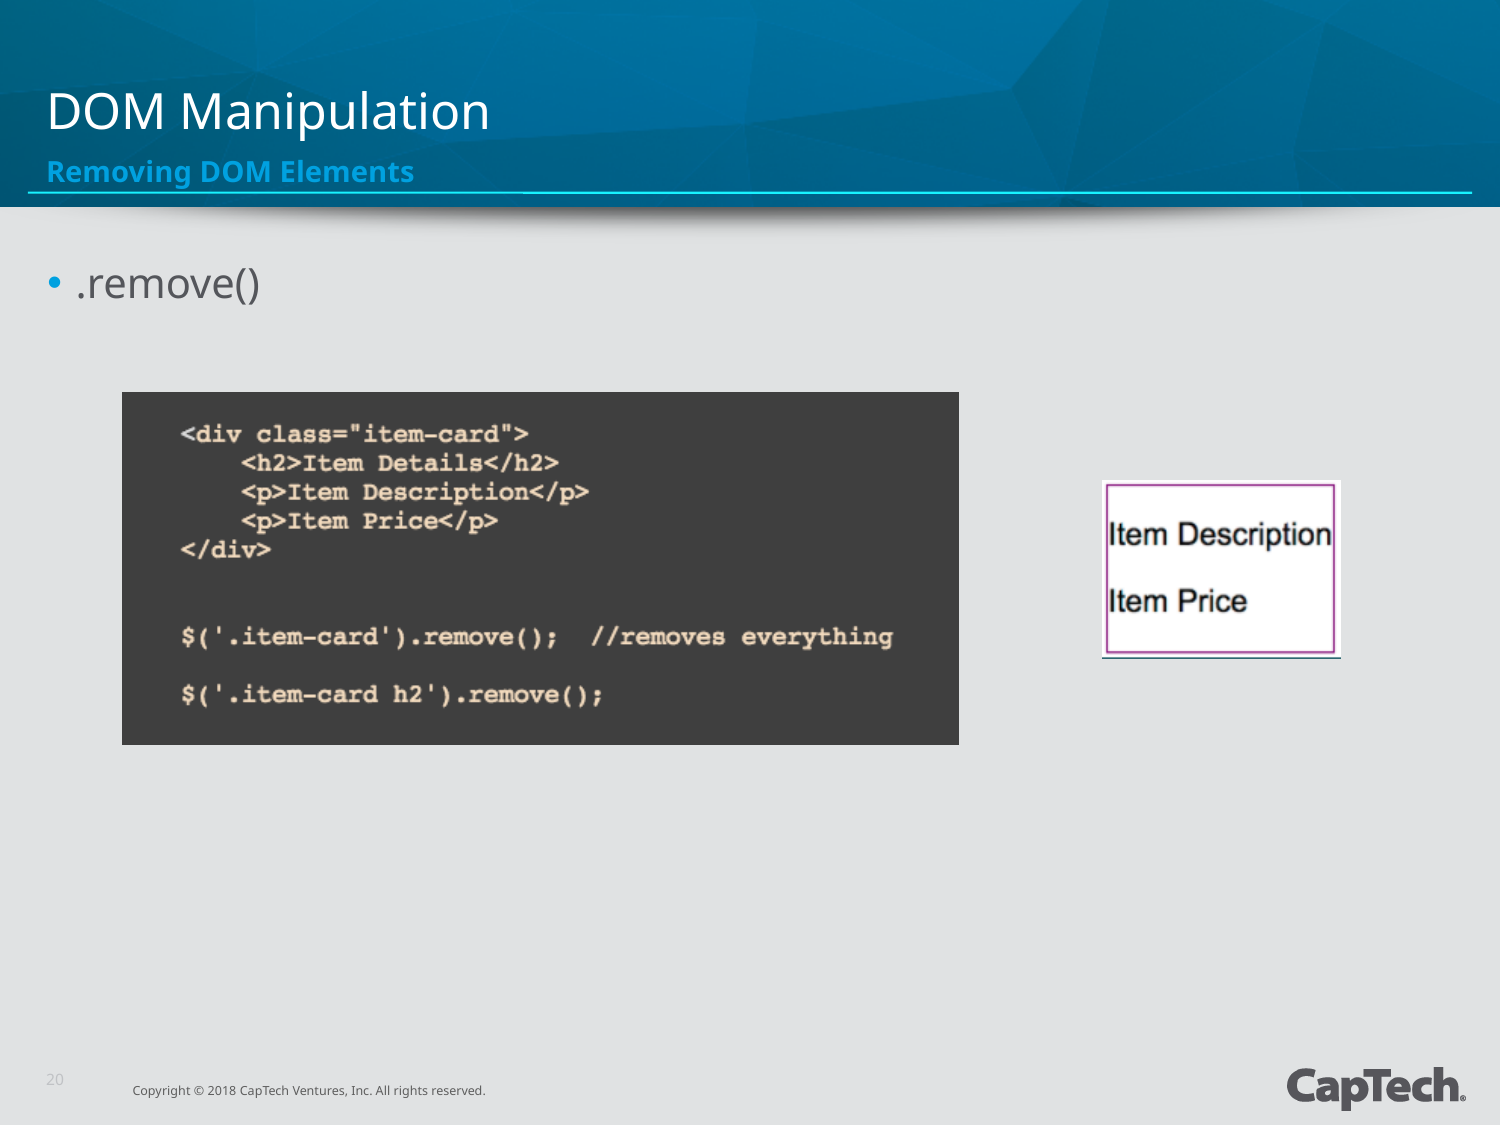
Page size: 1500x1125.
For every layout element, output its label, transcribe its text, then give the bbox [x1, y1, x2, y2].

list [121, 392, 959, 745]
picture [1102, 480, 1341, 659]
list Removing DOM Elements [31, 154, 1471, 193]
slide_number 20 [31, 1050, 123, 1110]
title DOM Manipulation [31, 73, 1469, 154]
text_box .remove() [32, 237, 1468, 330]
picture [1278, 1059, 1470, 1118]
